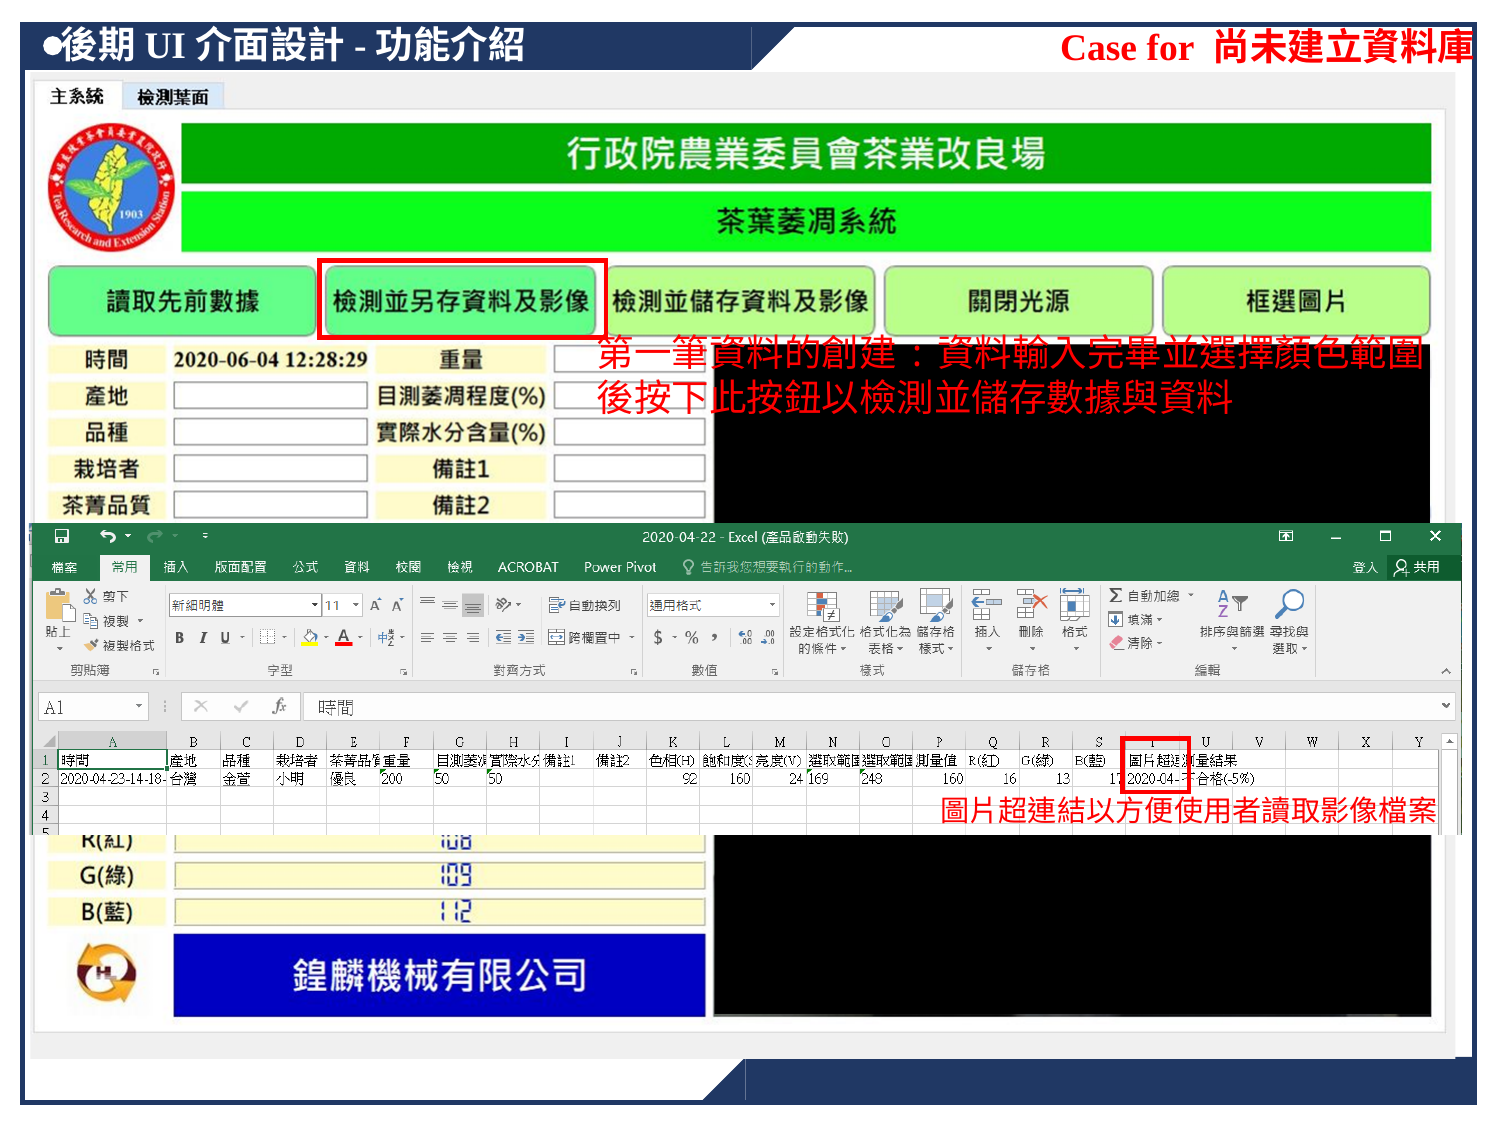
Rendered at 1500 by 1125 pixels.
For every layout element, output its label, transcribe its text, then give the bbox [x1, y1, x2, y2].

text_box Case for 尚未建立資料庫 [1045, 15, 1490, 76]
picture [30, 72, 1456, 523]
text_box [28, 523, 1462, 836]
picture [30, 836, 1456, 1059]
text_box [43, 36, 63, 56]
text_box 後期UI介面設計-功能介紹 [45, 13, 541, 72]
